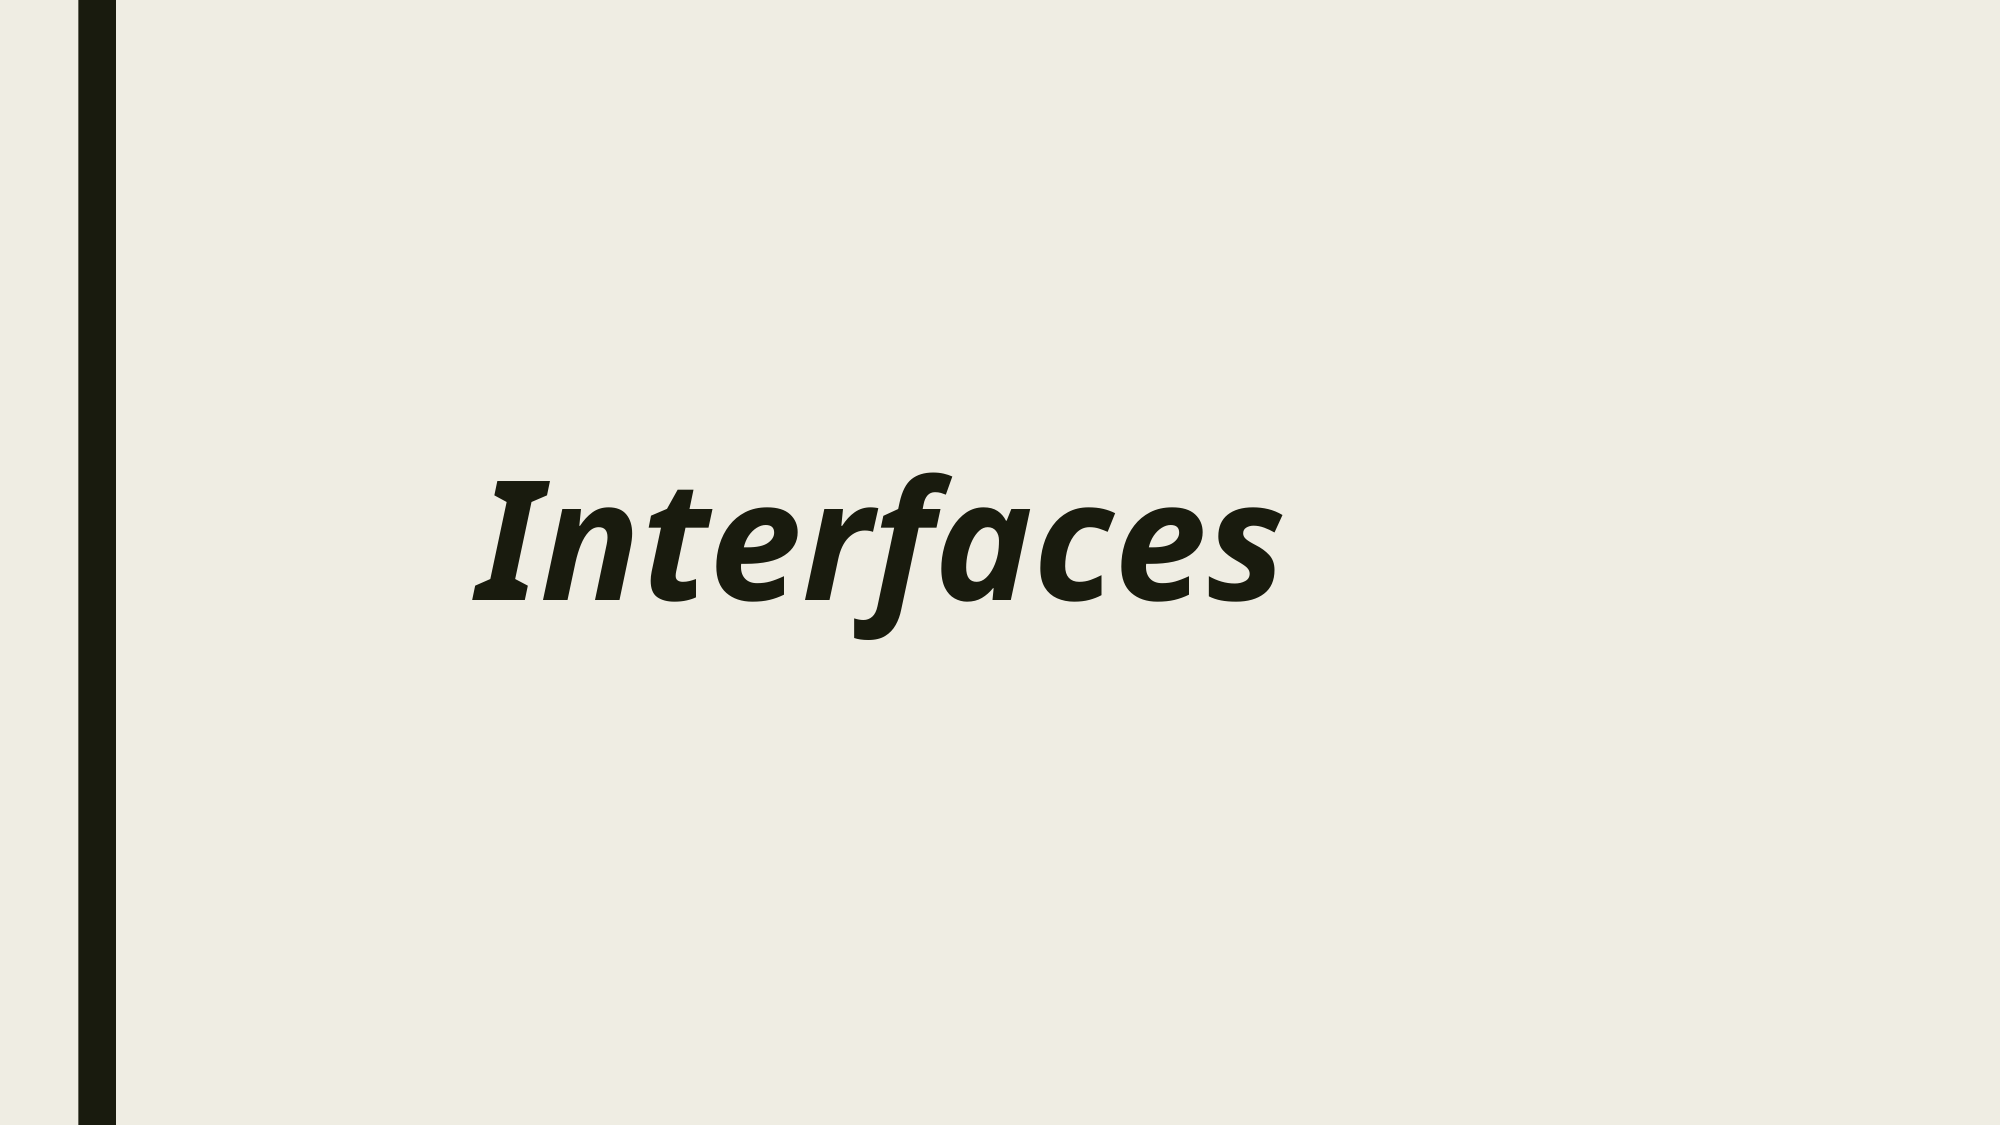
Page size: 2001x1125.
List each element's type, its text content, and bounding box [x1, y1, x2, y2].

title Interfaces [462, 451, 2000, 695]
